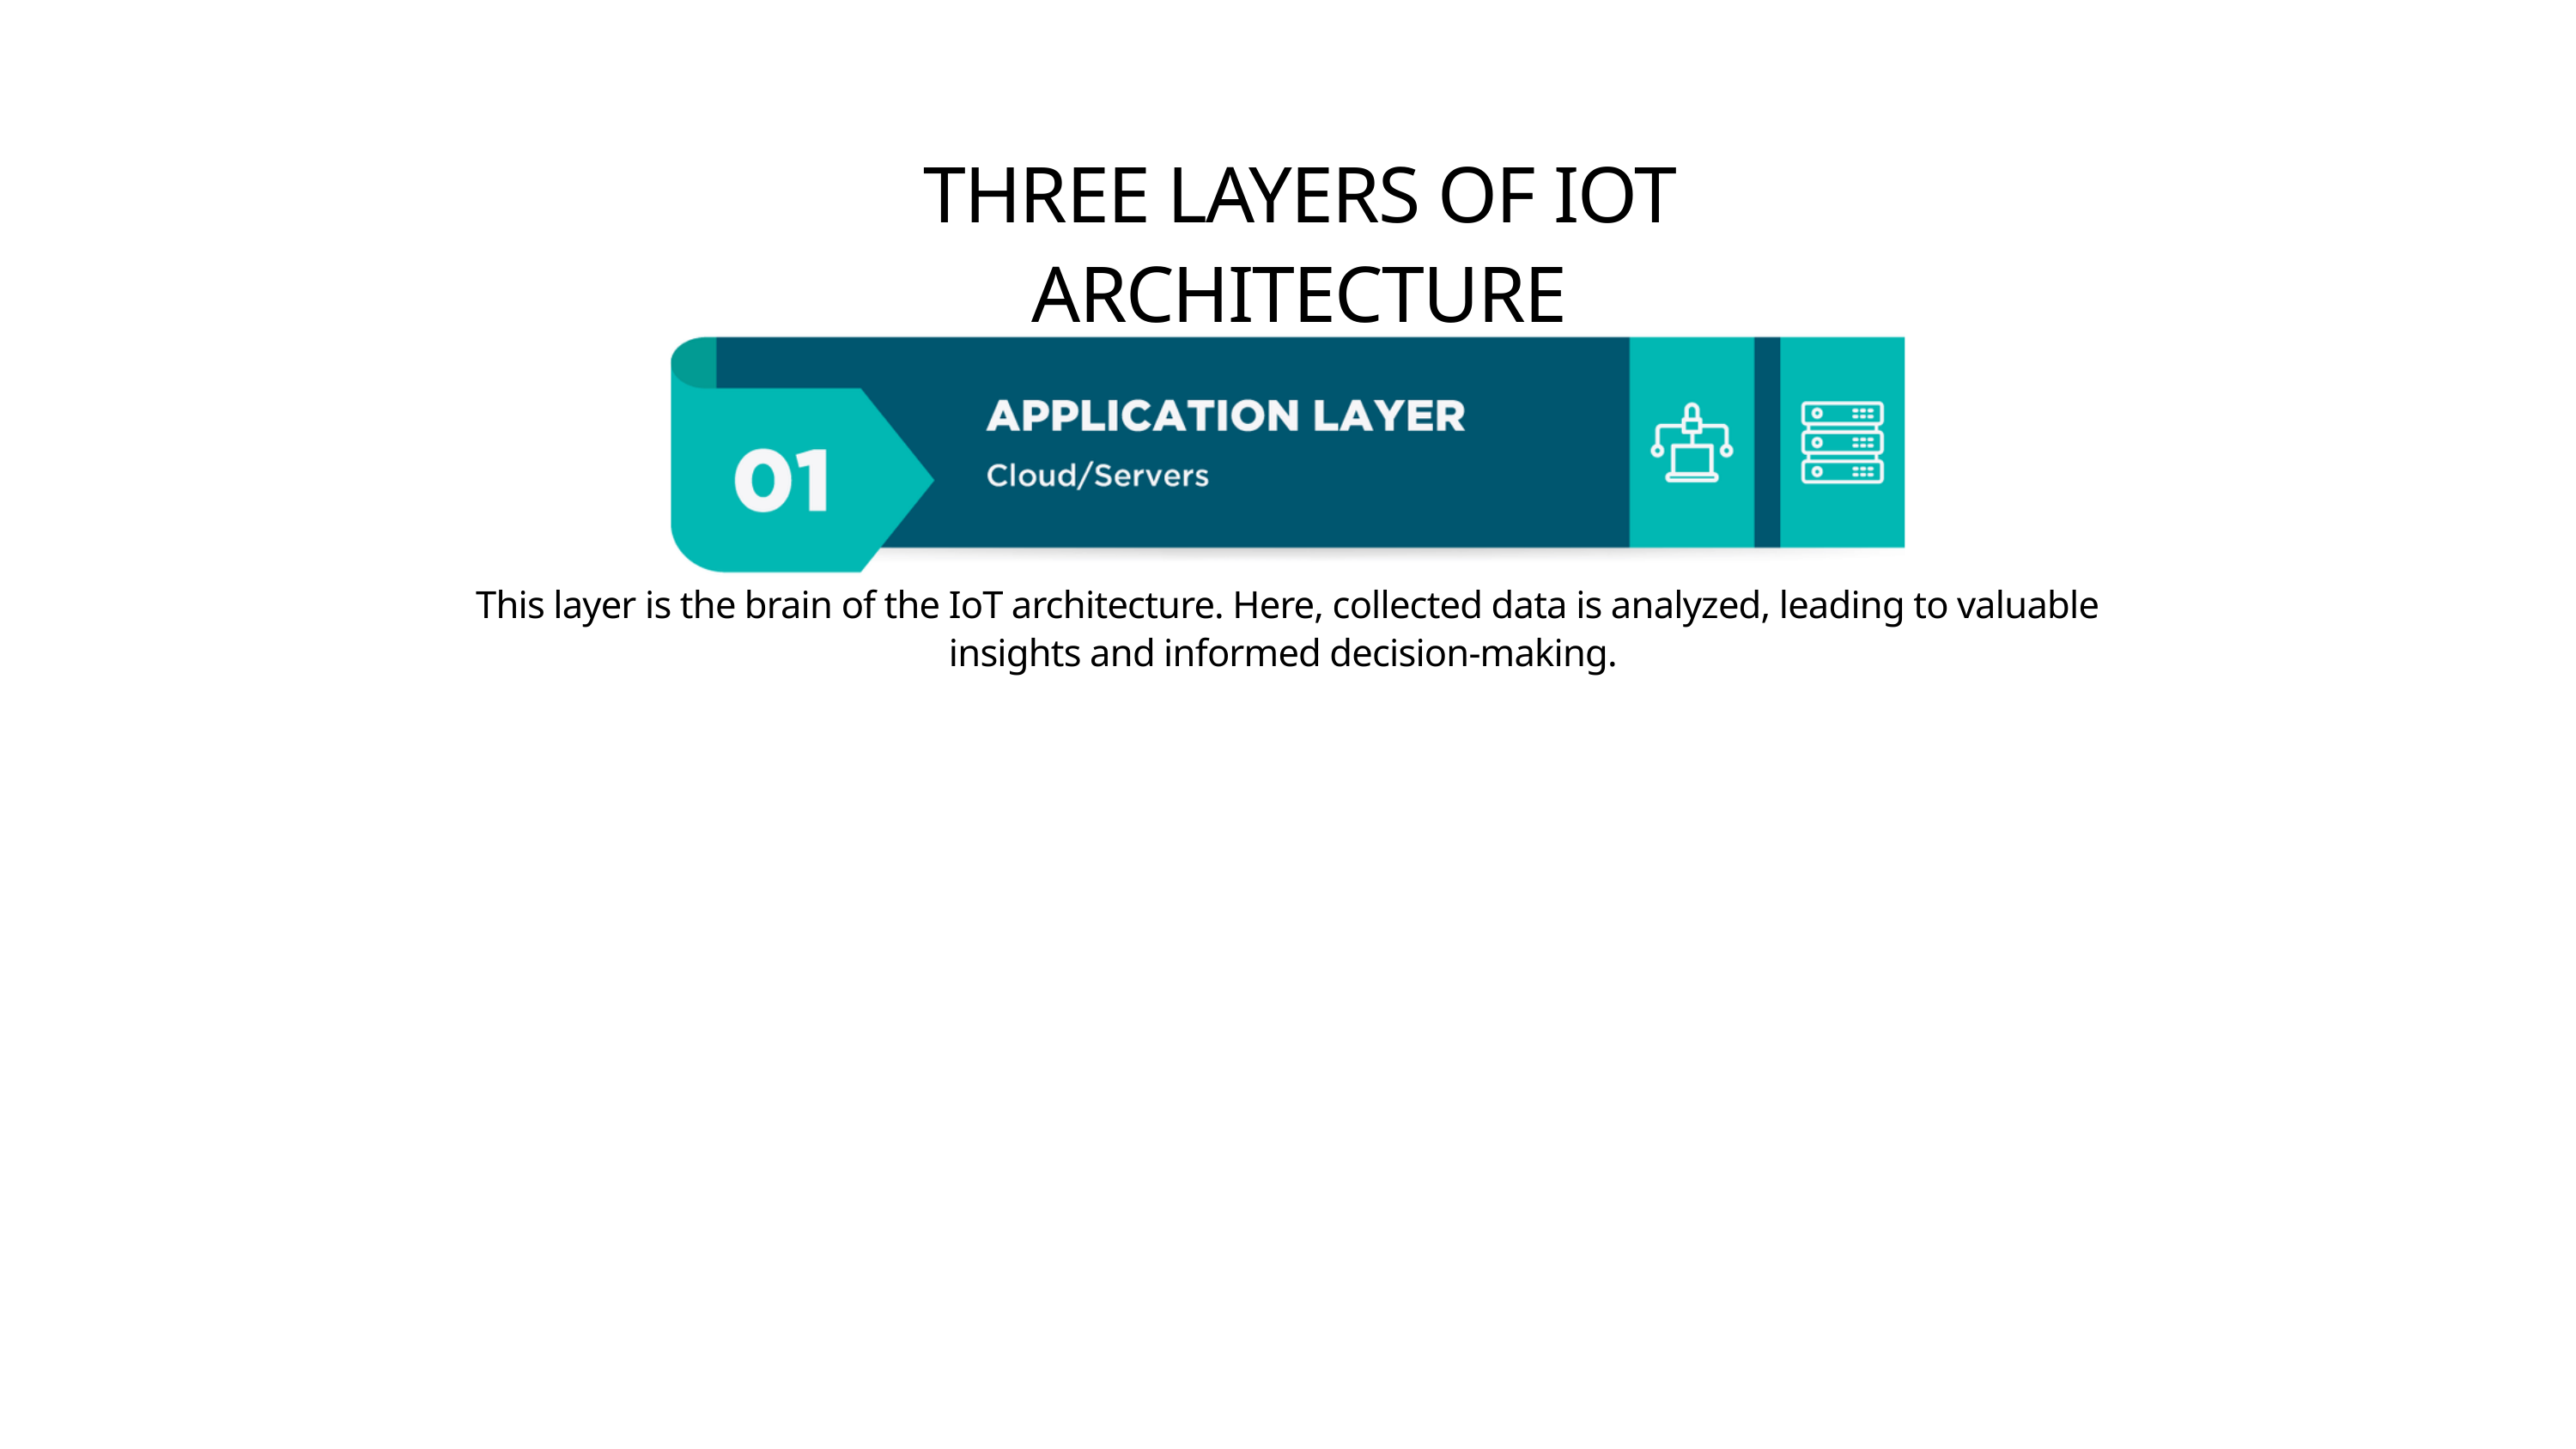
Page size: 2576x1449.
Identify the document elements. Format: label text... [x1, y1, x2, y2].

text_box This layer is the brain of the IoT architecture. Here, collected data is analyzed, leading to valuable insights and informed decision-making. [416, 577, 2160, 675]
text_box [527, 300, 2049, 577]
text_box THREE LAYERS OF IOT ARCHITECTURE [656, 137, 1943, 338]
